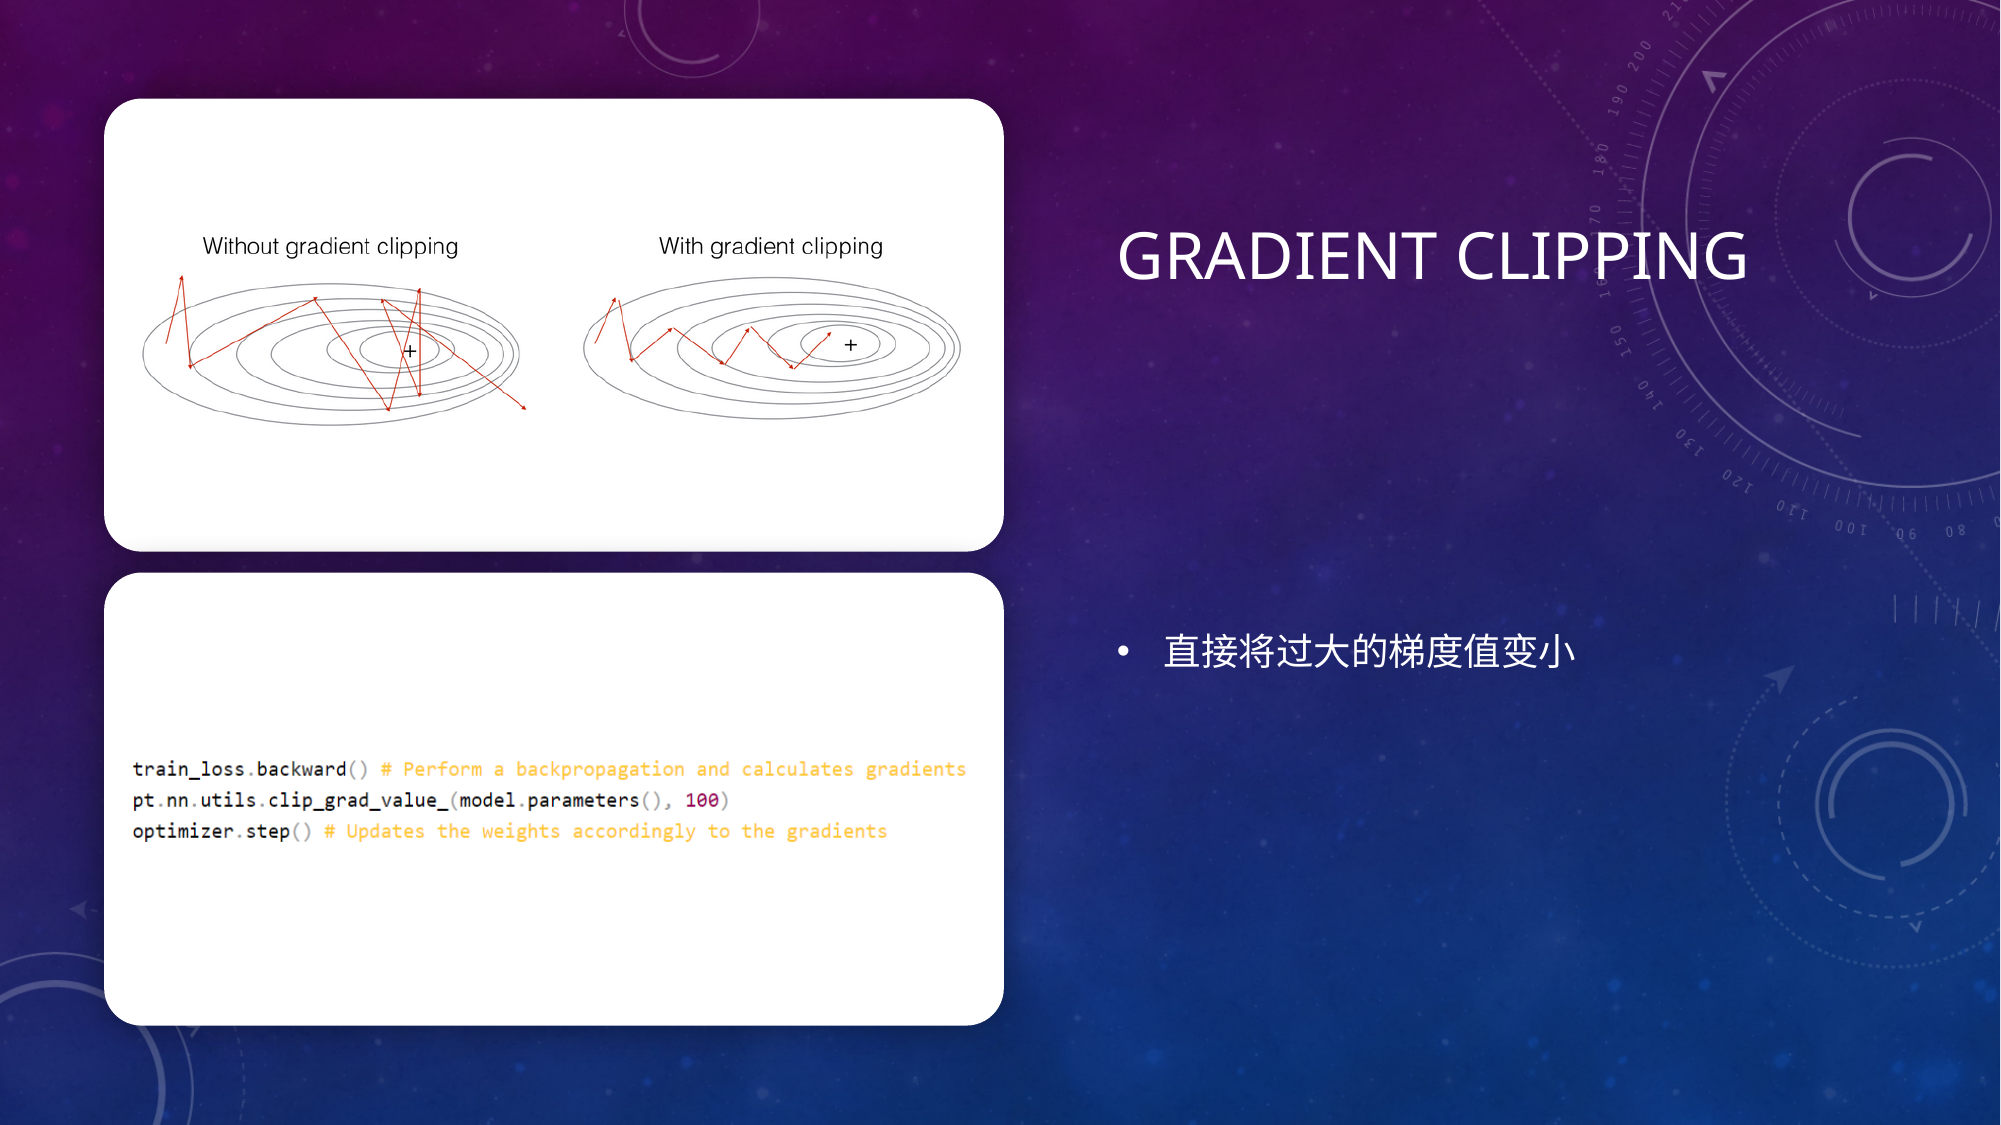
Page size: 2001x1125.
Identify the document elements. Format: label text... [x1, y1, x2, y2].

text_box [106, 101, 1002, 549]
title Gradient clipping [1101, 169, 1775, 339]
list 直接将过大的梯度值变小 [1101, 351, 1775, 950]
text_box [106, 575, 1002, 1024]
picture [0, 0, 2001, 1125]
